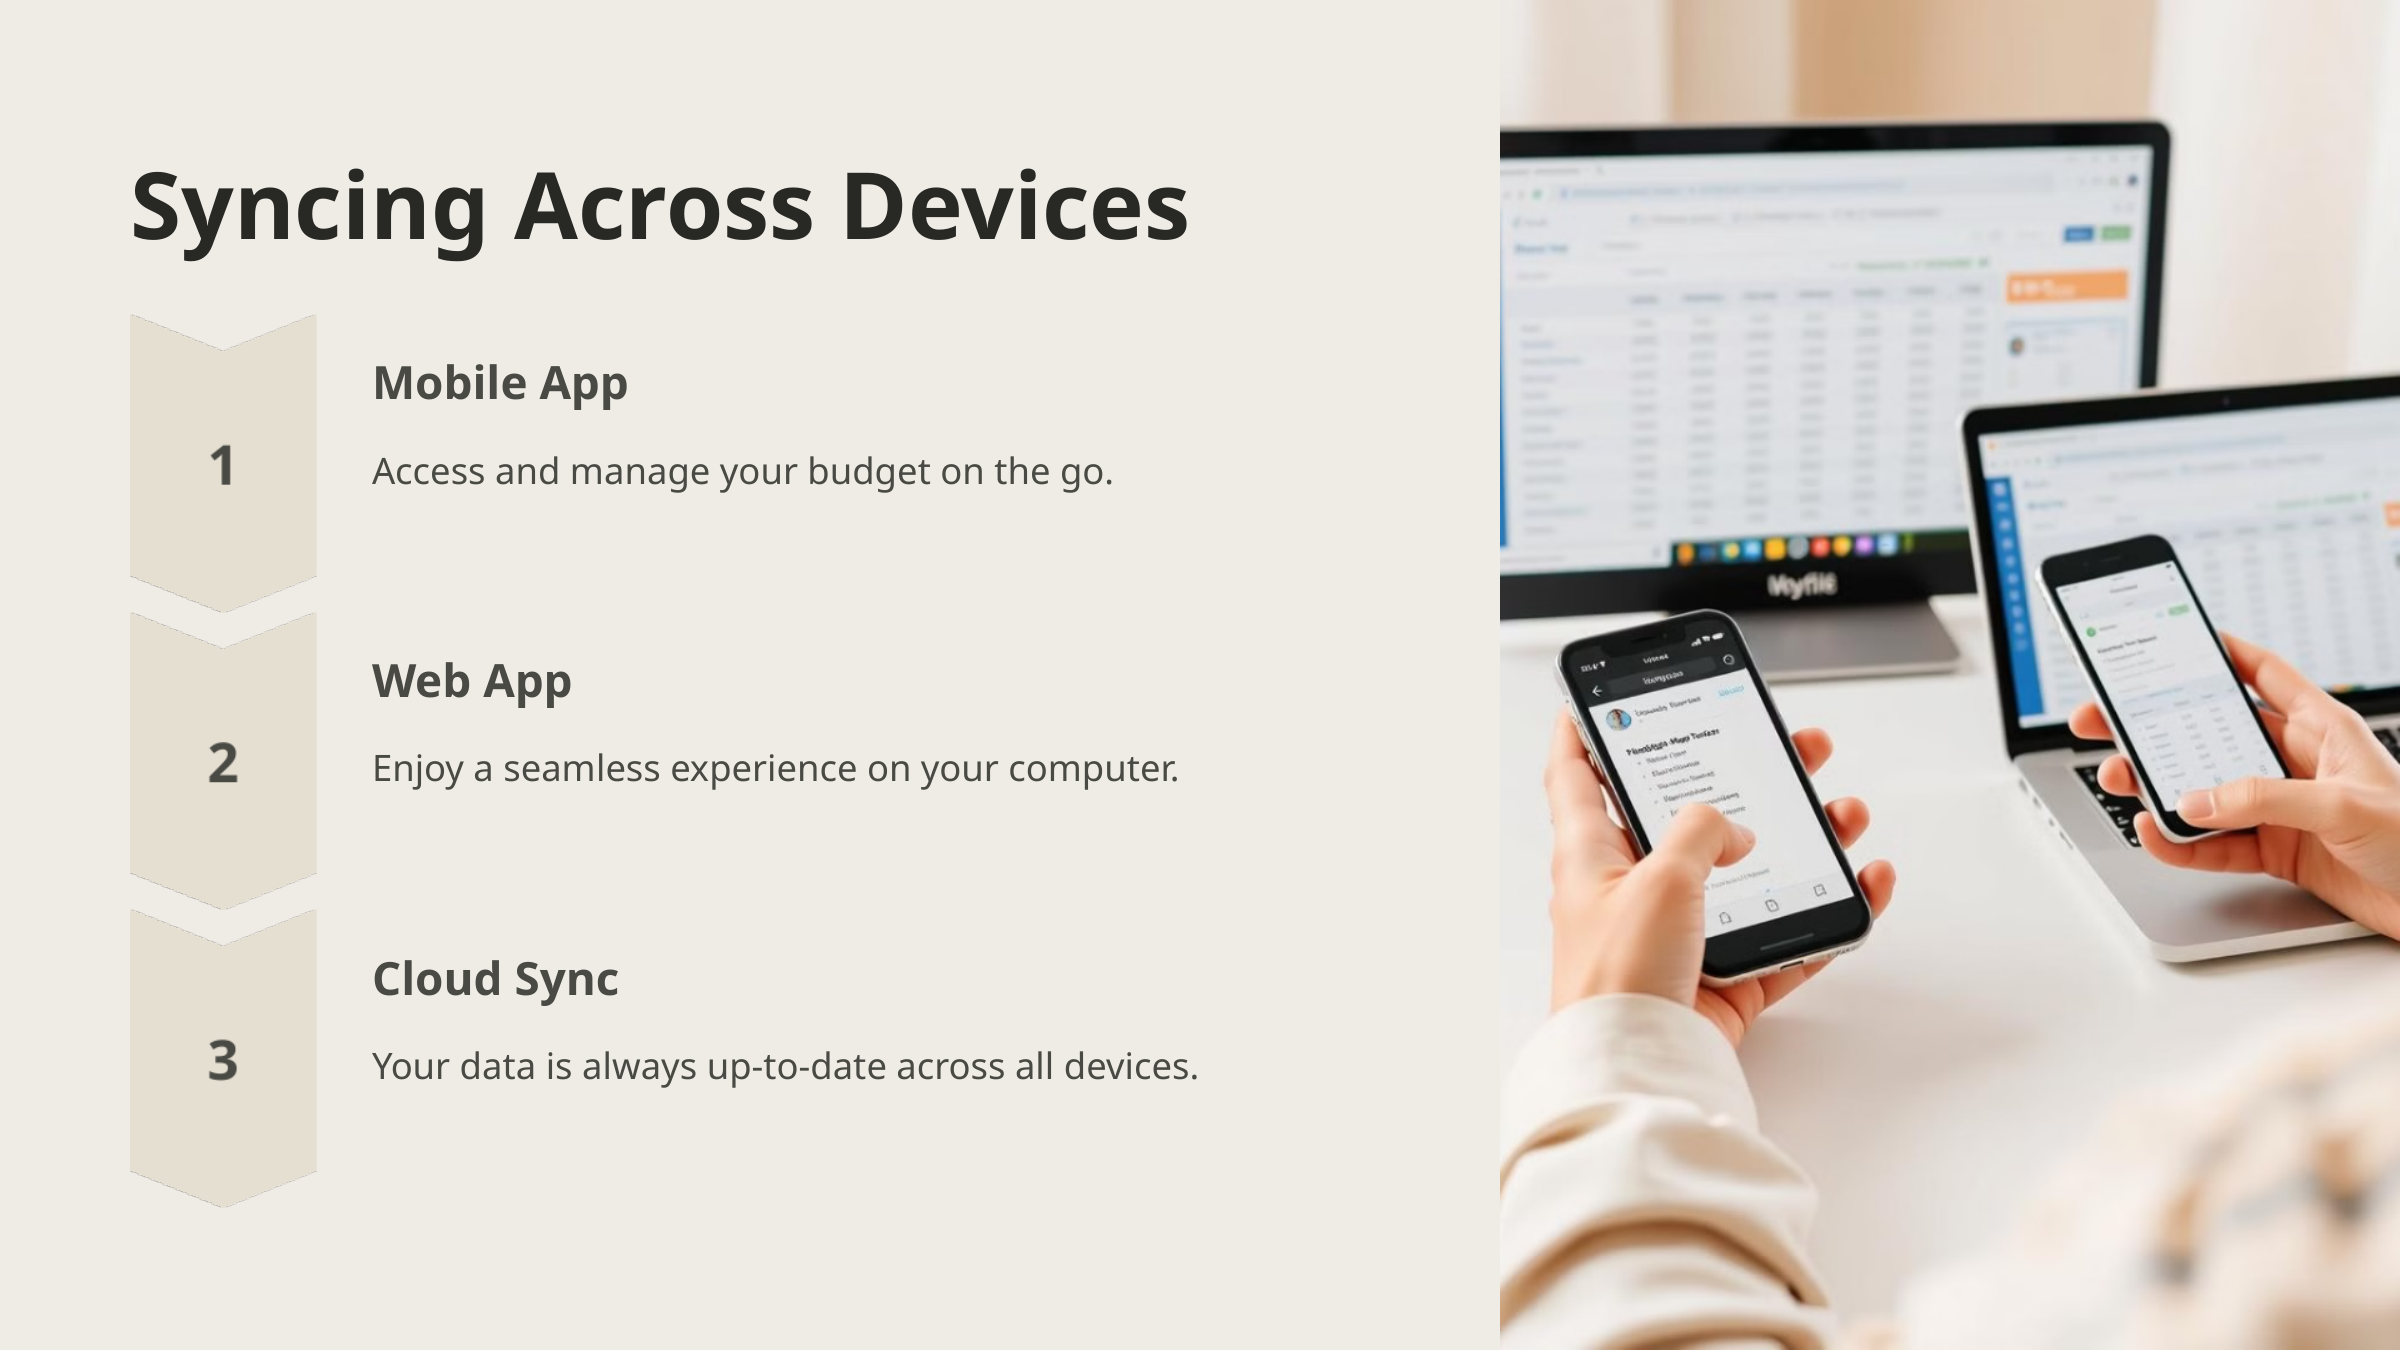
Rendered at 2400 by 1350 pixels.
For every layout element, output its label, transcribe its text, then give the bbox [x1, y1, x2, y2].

text_box Syncing Across Devices [130, 142, 1099, 259]
text_box Enjoy a seamless experience on your computer. [372, 729, 1370, 790]
picture [1499, 0, 2400, 1350]
text_box Cloud Sync [371, 947, 838, 1006]
text_box Mobile App [371, 351, 838, 410]
text_box Web App [371, 649, 838, 708]
text_box Access and manage your budget on the go. [372, 432, 1370, 492]
picture [130, 314, 317, 1208]
text_box Your data is always up-to-date across all devices. [372, 1027, 1370, 1087]
